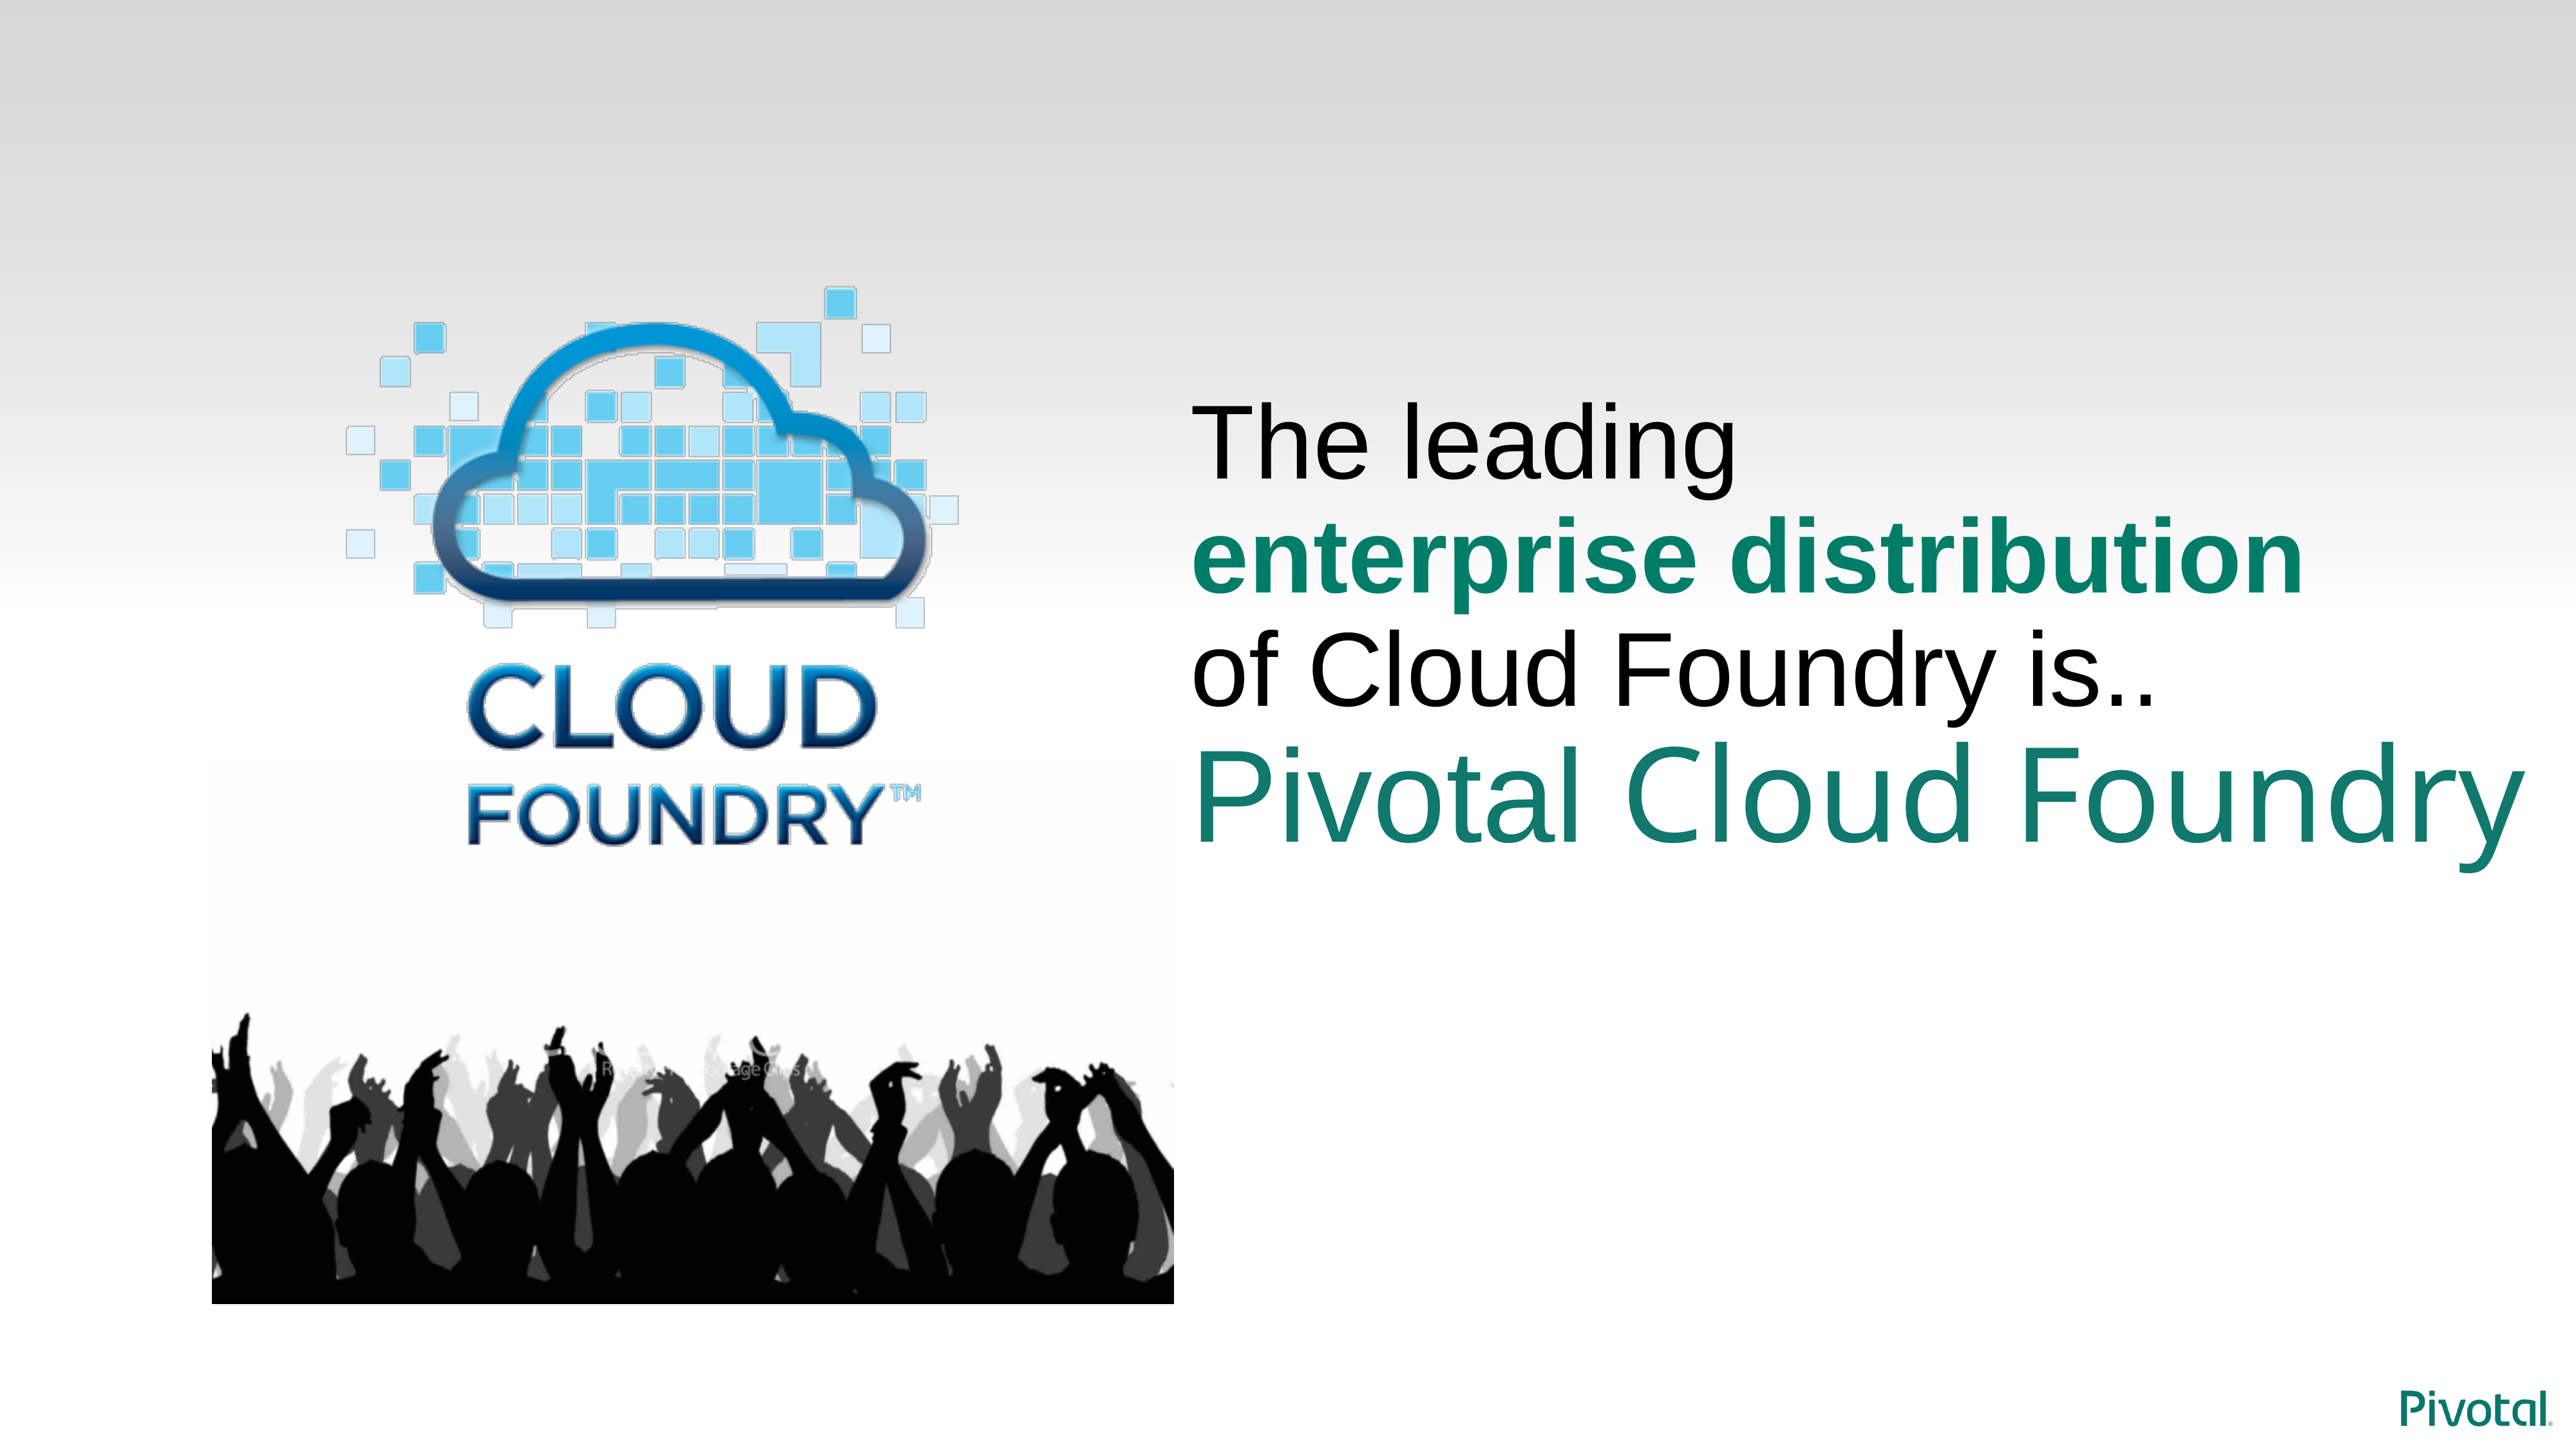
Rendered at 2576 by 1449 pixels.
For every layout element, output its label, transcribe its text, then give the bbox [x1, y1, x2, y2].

picture [2339, 1356, 2576, 1449]
picture [212, 220, 1174, 1305]
title The leading enterprise distribution of Cloud Foundry is.. Pivotal Cloud Foundry [1190, 344, 2546, 871]
text_box [0, 0, 2576, 611]
